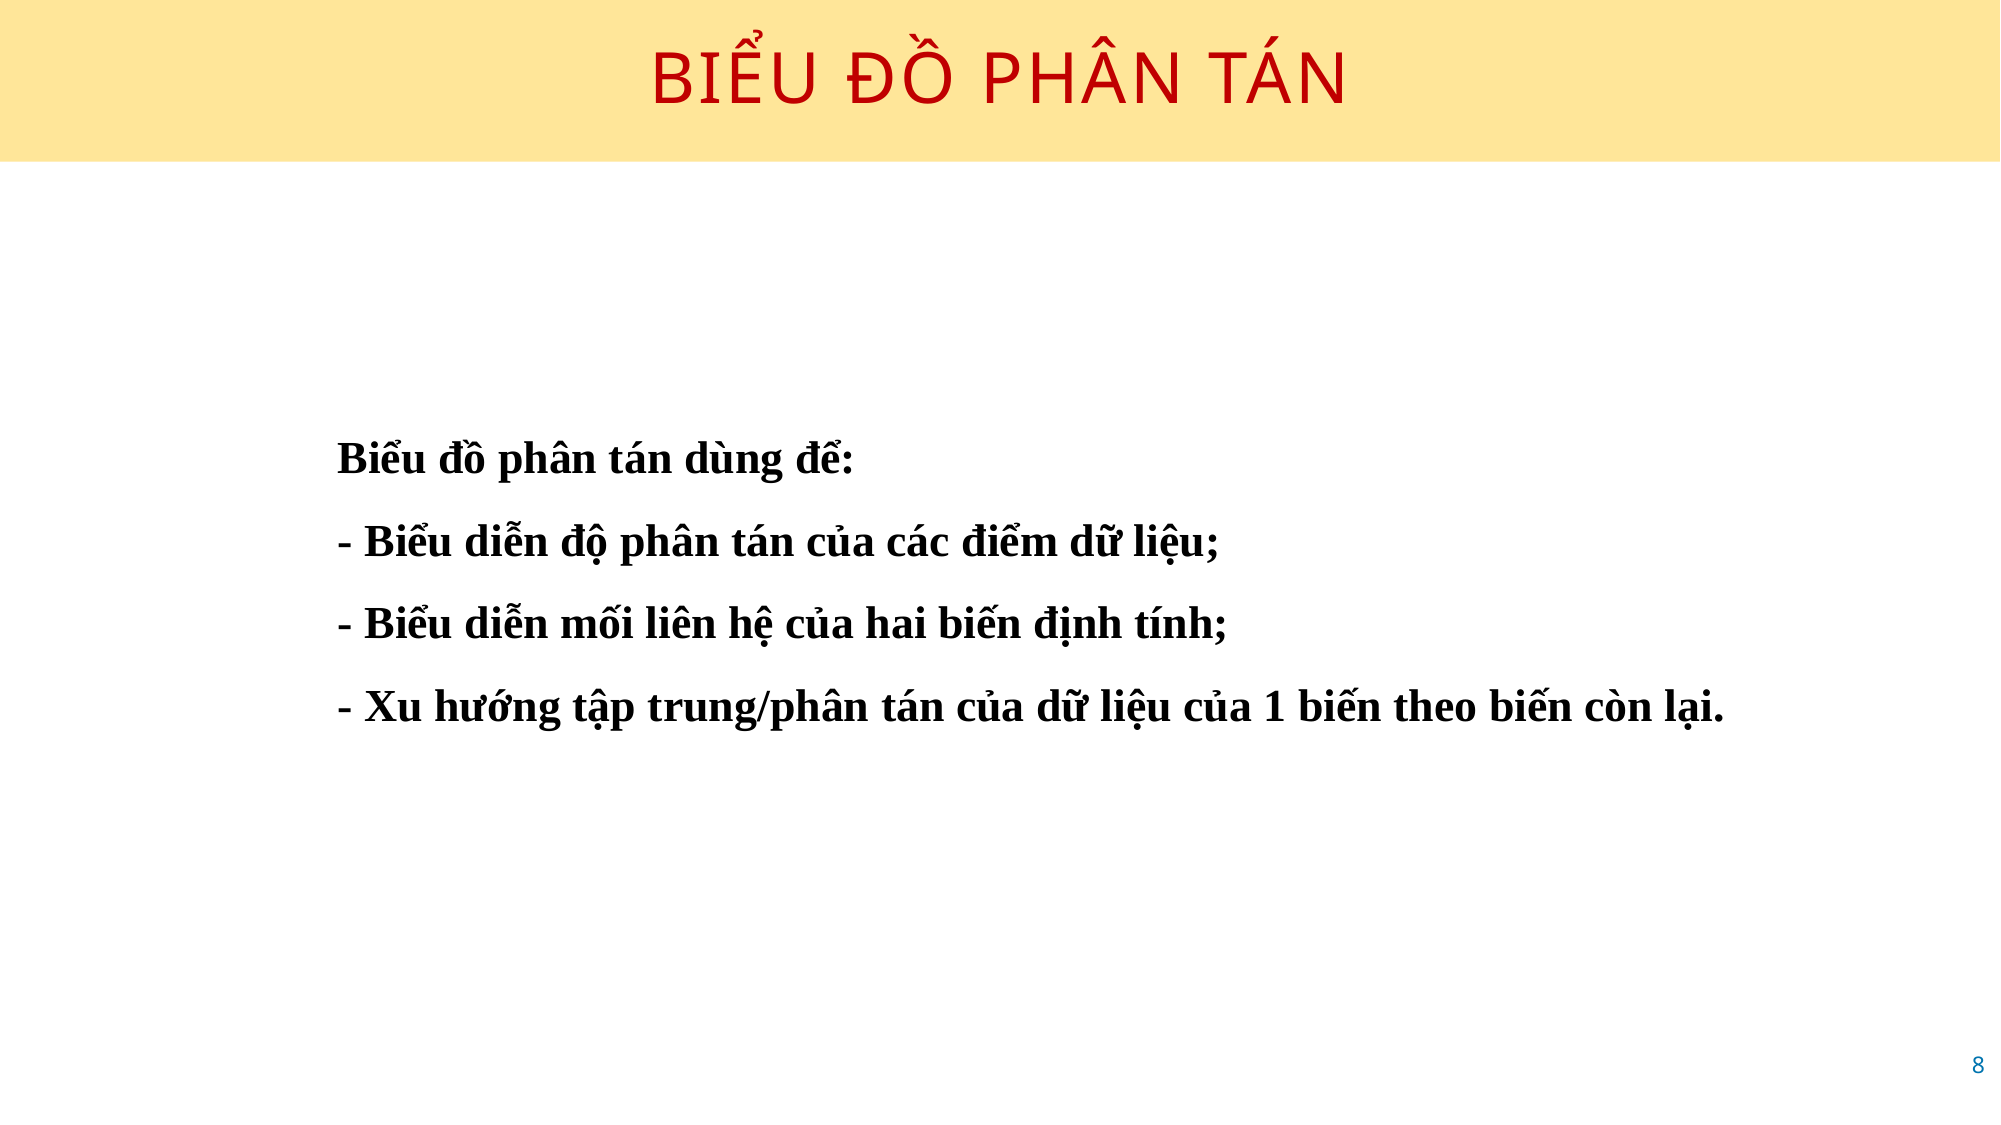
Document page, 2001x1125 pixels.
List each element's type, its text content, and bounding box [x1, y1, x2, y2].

slide_number 8 [1550, 1036, 2000, 1097]
text_box Biểu đồ phân tán dùng để: - Biểu diễn độ phân tán của các điểm dữ liệu; - Biểu diễn mối liên hệ của hai biến định tính; - Xu hướng tập trung/phân tán của dữ liệu của 1 biến theo biến còn lại. [322, 393, 1775, 738]
title BIỂU ĐỒ PHÂN TÁN [0, 0, 2000, 162]
